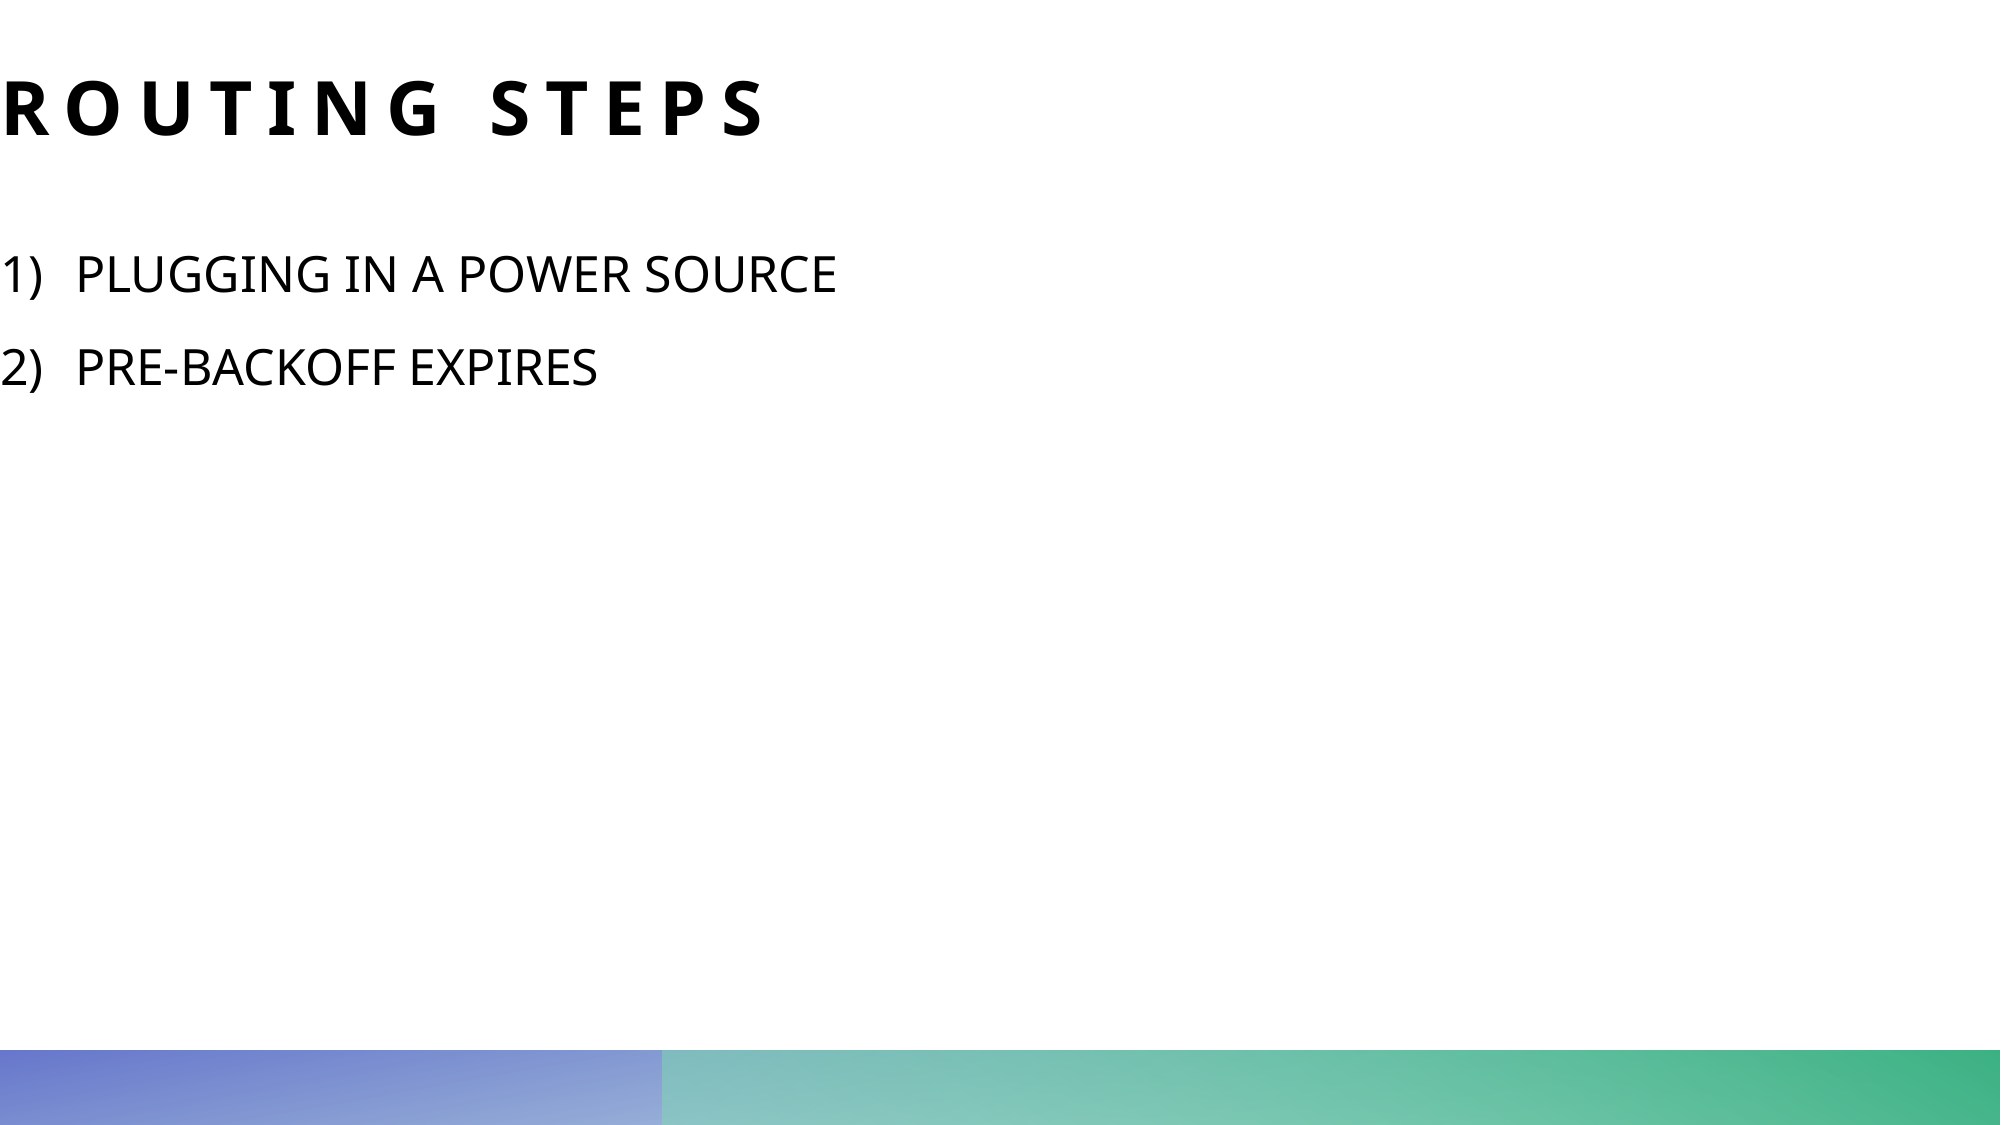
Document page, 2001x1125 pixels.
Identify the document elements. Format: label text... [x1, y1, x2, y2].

list PLUGGING IN A POWER SOURCE PRE-BACKOFF EXPIRES [0, 149, 2000, 1027]
title ROUTING STEPS [0, 0, 2000, 149]
